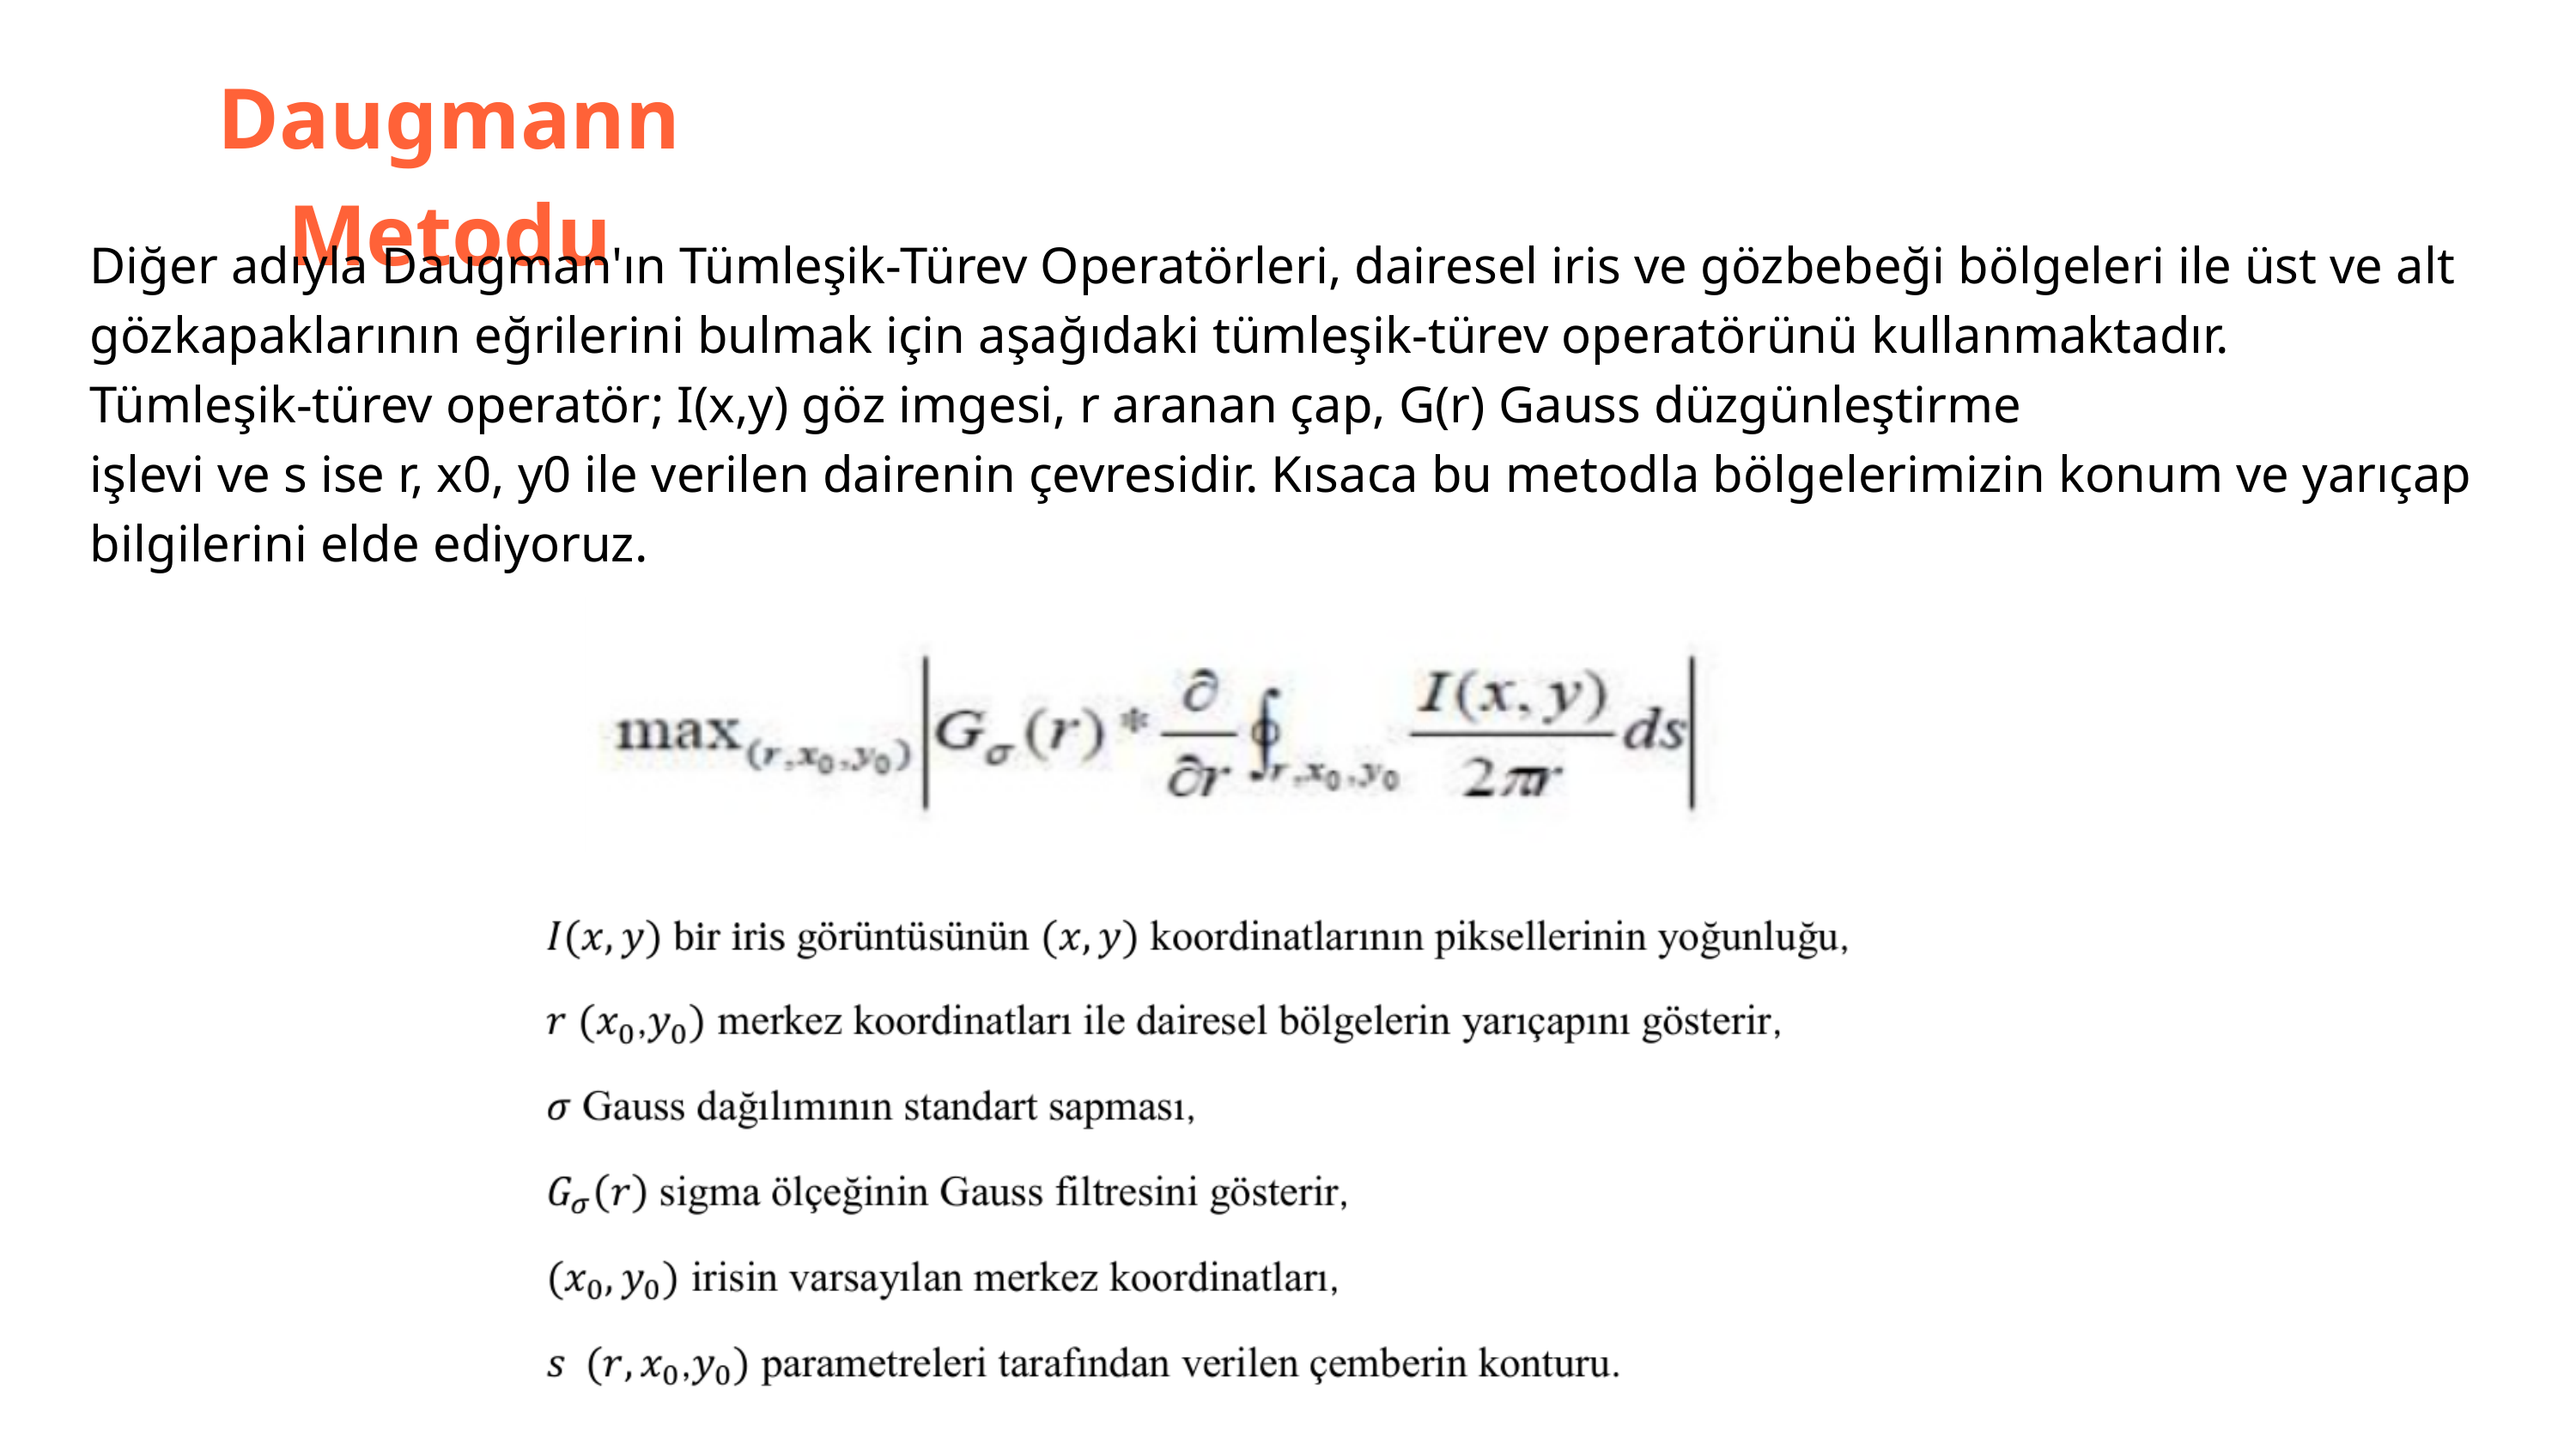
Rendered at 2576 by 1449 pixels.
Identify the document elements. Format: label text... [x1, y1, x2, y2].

text_box Daugmann Metodu [56, 48, 843, 283]
text_box [584, 597, 1776, 852]
text_box [519, 890, 1905, 1398]
text_box Diğer adıyla Daugman'ın Tümleşik-Türev Operatörleri, dairesel iris ve gözbebeği bölgeleri ile üst ve alt gözkapaklarının eğrilerini bulmak için aşağıdaki tümleşik-türev operatörünü kullanmaktadır. Tümleşik-türev operatör; I(x,y) göz imgesi, r aranan çap, G(r) Gauss düzgünleştirme işlevi ve s ise r, x0, y0 ile verilen dairenin çevresidir. Kısaca bu metodla bölgelerimizin konum ve yarıçap bilgilerini elde ediyoruz. [89, 223, 2487, 573]
